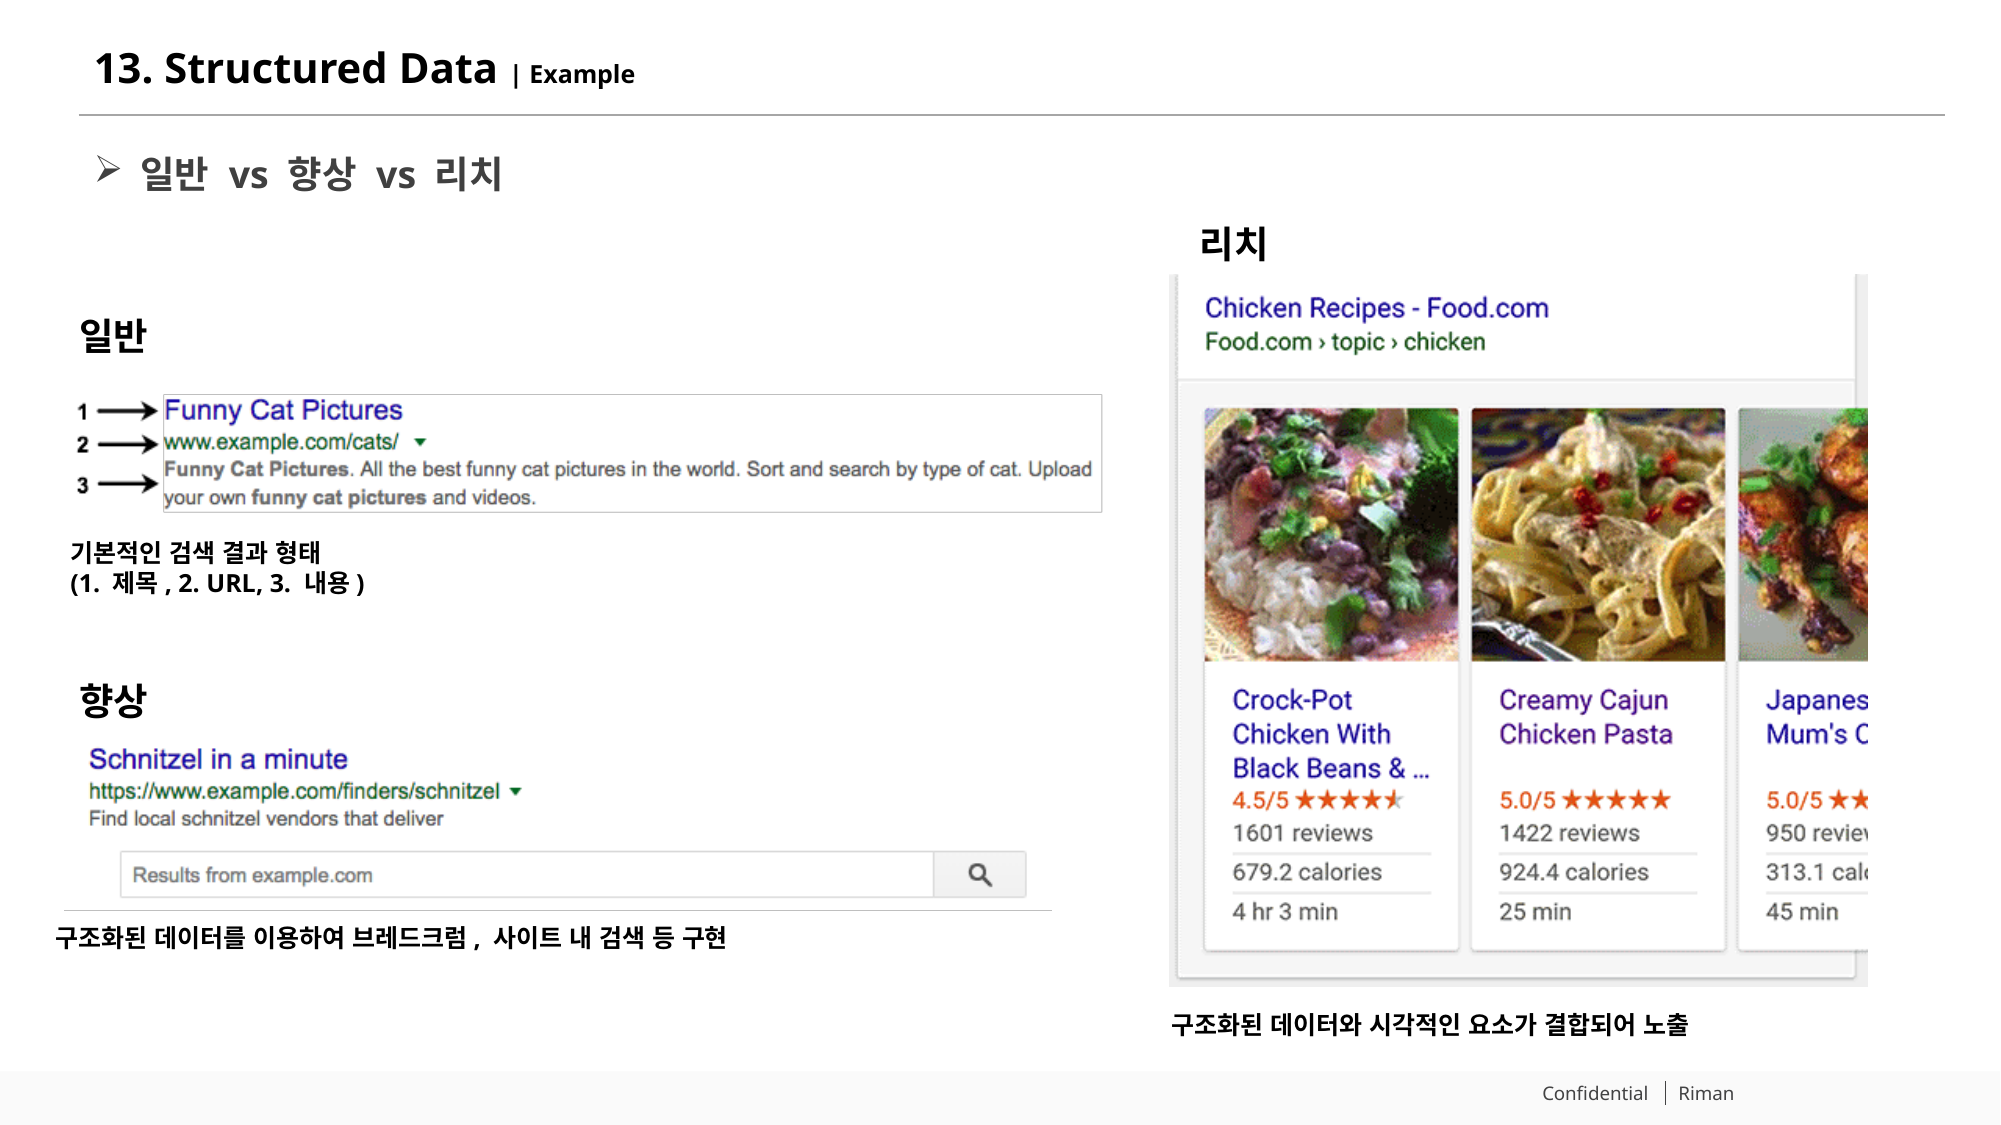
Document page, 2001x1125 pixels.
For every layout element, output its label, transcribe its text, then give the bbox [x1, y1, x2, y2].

picture [1169, 274, 1868, 987]
text_box 리치 [1184, 213, 1284, 274]
text_box 구조화된 데이터를 이용하여 브레드크럼, 사이트 내 검색 등 구현 [40, 915, 744, 960]
picture [64, 376, 1110, 525]
picture [63, 744, 1052, 914]
list 일반 vs 향상 vs 리치 [78, 129, 1945, 1070]
text_box 구조화된 데이터와 시각적인 요소가 결합되어 노출 [1156, 1002, 1705, 1047]
text_box 일반 [64, 305, 164, 365]
text_box 향상 [64, 670, 164, 730]
text_box 기본적인 검색 결과 형태 (1. 제목, 2. URL, 3. 내용) [55, 530, 380, 605]
title 13. Structured Data | Example [78, 32, 1945, 109]
